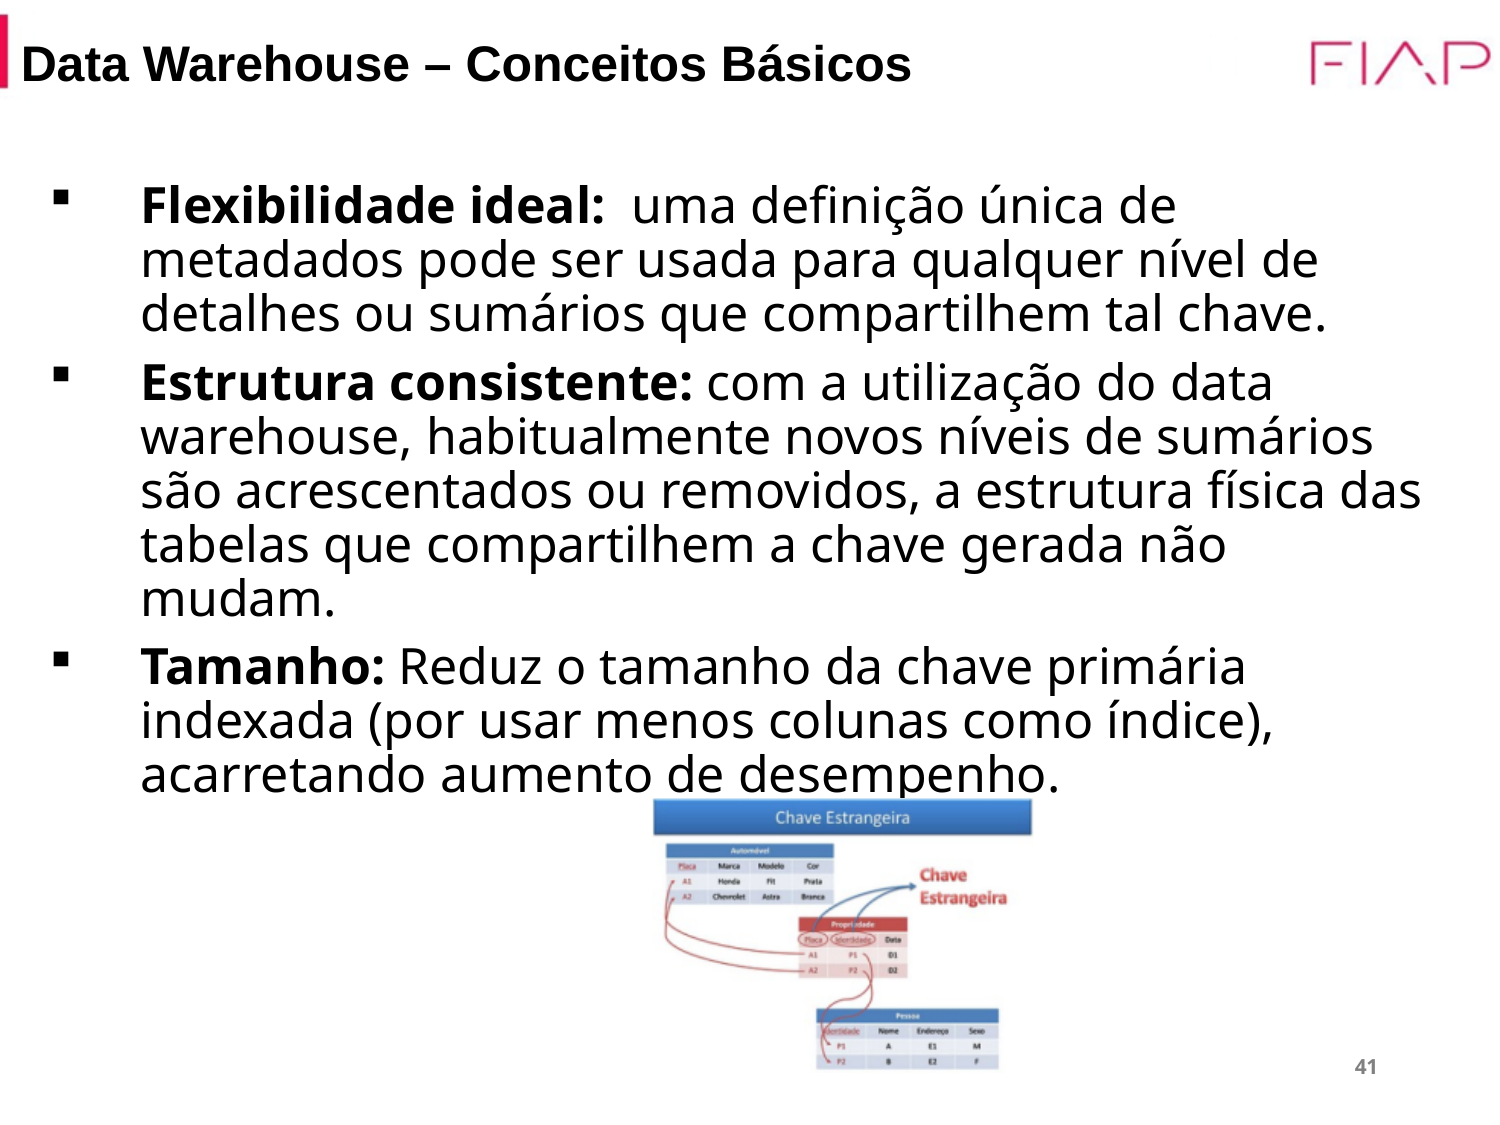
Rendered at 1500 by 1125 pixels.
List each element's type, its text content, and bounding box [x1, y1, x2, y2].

picture [652, 798, 1034, 1074]
list Flexibilidade ideal: uma definição única de metadados pode ser usada para qualquer nível de detalhes ou sumários que compartilhem tal chave. Estrutura consistente: com a utilização do data warehouse, habitualmente novos níveis de sumários são acrescentados ou removidos, a estrutura física das tabelas que compartilhem a chave gerada não mudam. Tamanho: Reduz o tamanho da chave primária indexada (por usar menos colunas como índice), acarretando aumento de desempenho. [34, 172, 1441, 1125]
picture [0, 0, 1500, 133]
text_box Data Warehouse – Conceitos Básicos [5, 30, 1206, 100]
